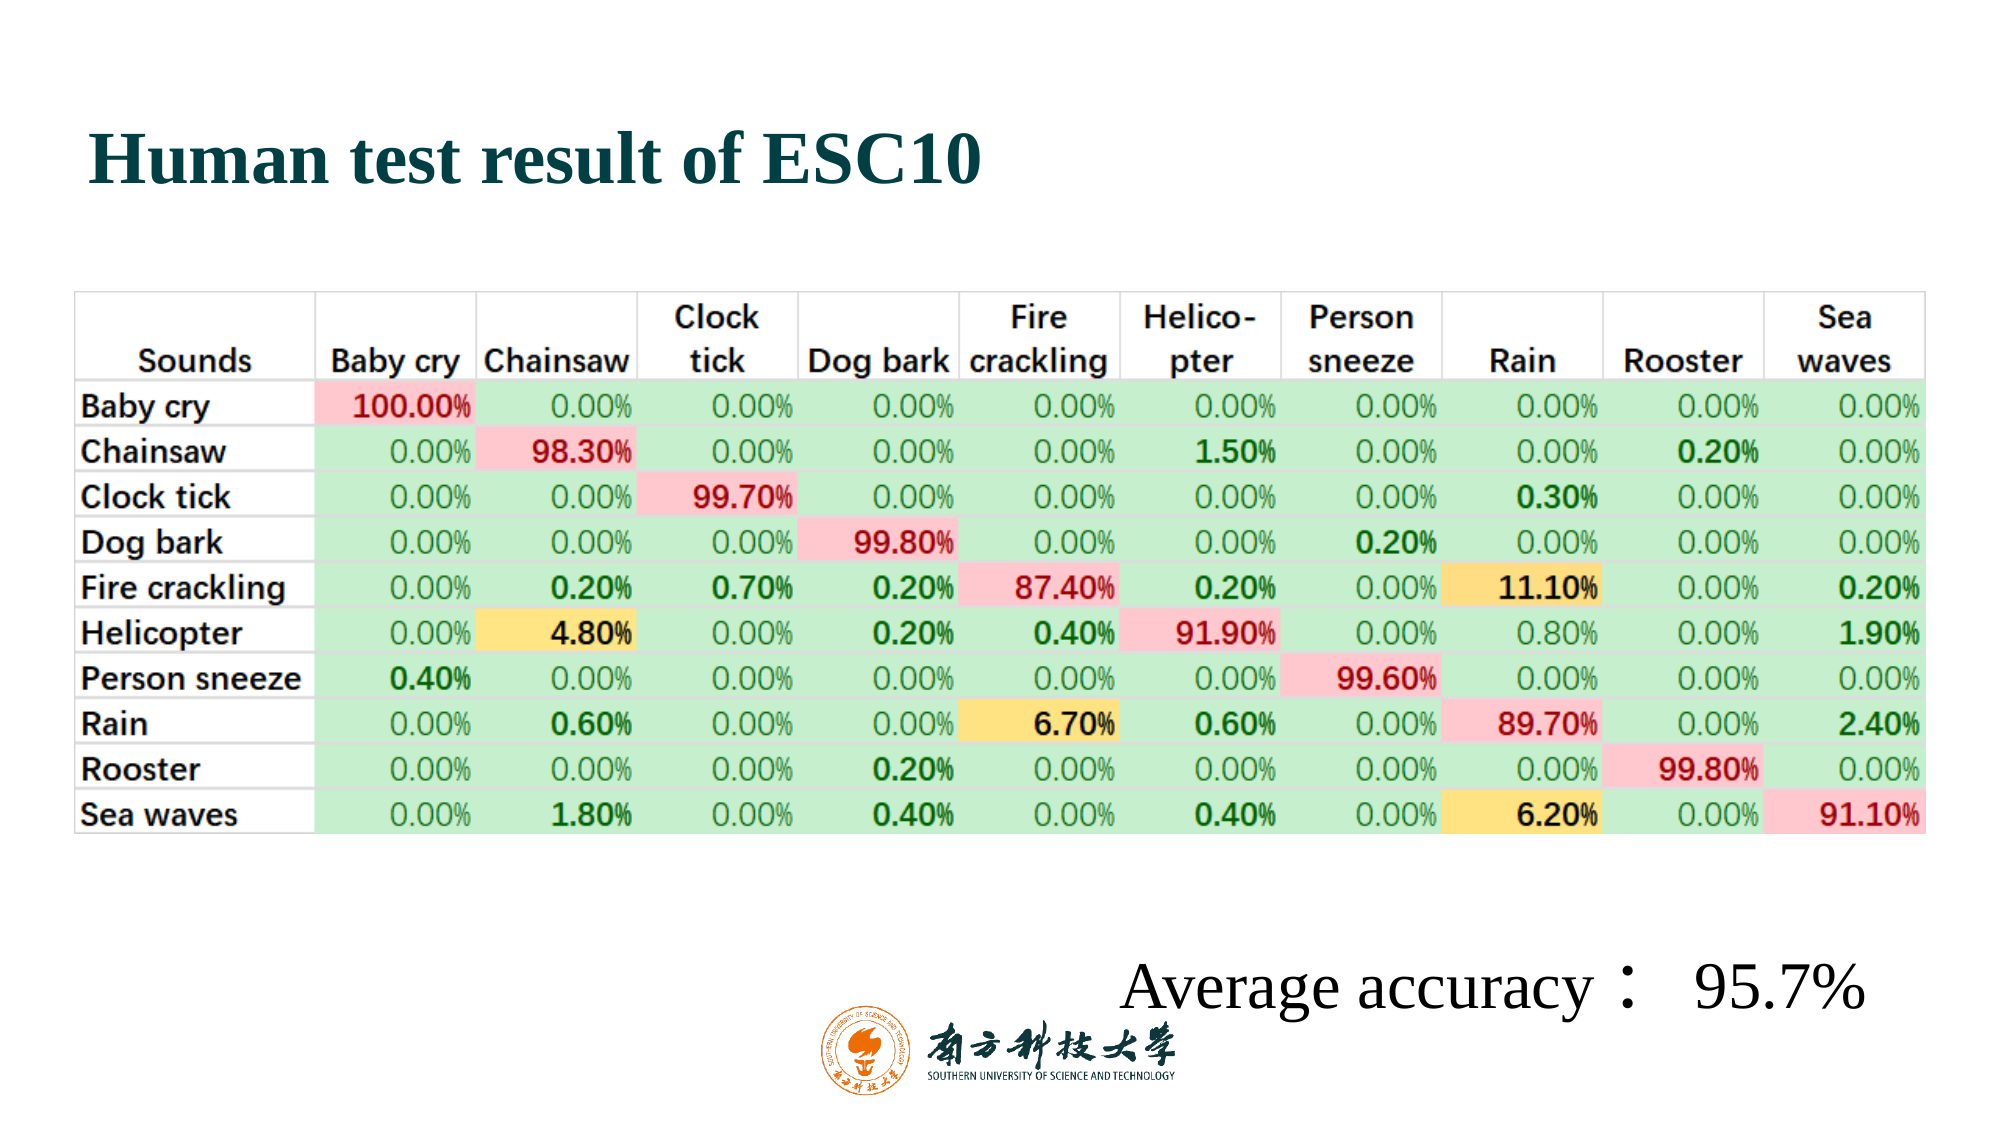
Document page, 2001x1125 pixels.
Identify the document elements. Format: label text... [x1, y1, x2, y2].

text_box Human test result of ESC10 [74, 83, 1451, 207]
picture [812, 995, 1188, 1098]
text_box Average accuracy：95.7% [1104, 918, 2000, 1030]
picture [74, 291, 1926, 834]
